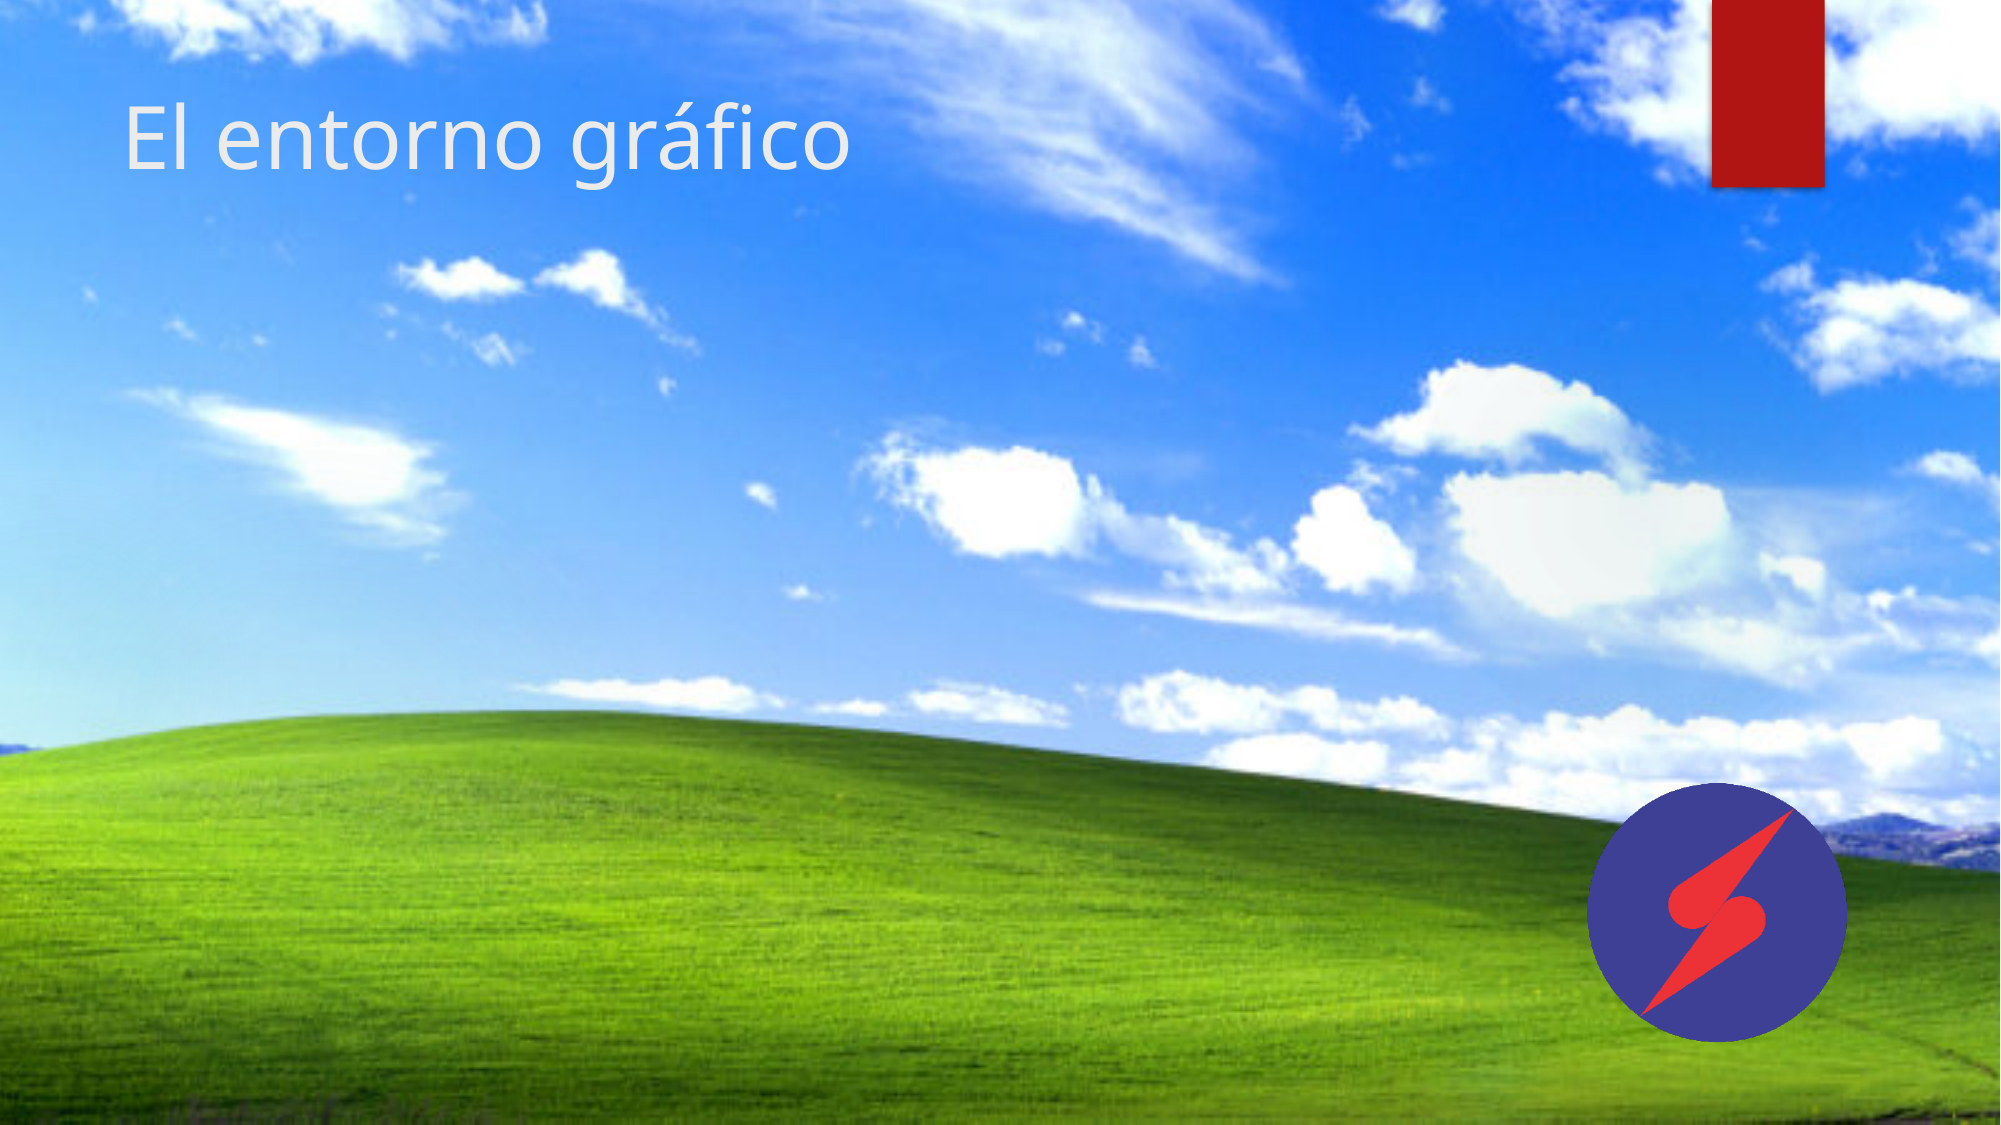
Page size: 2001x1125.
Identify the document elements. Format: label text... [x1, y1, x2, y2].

title El entorno gráfico [106, 74, 1649, 304]
picture [0, 0, 2001, 1125]
